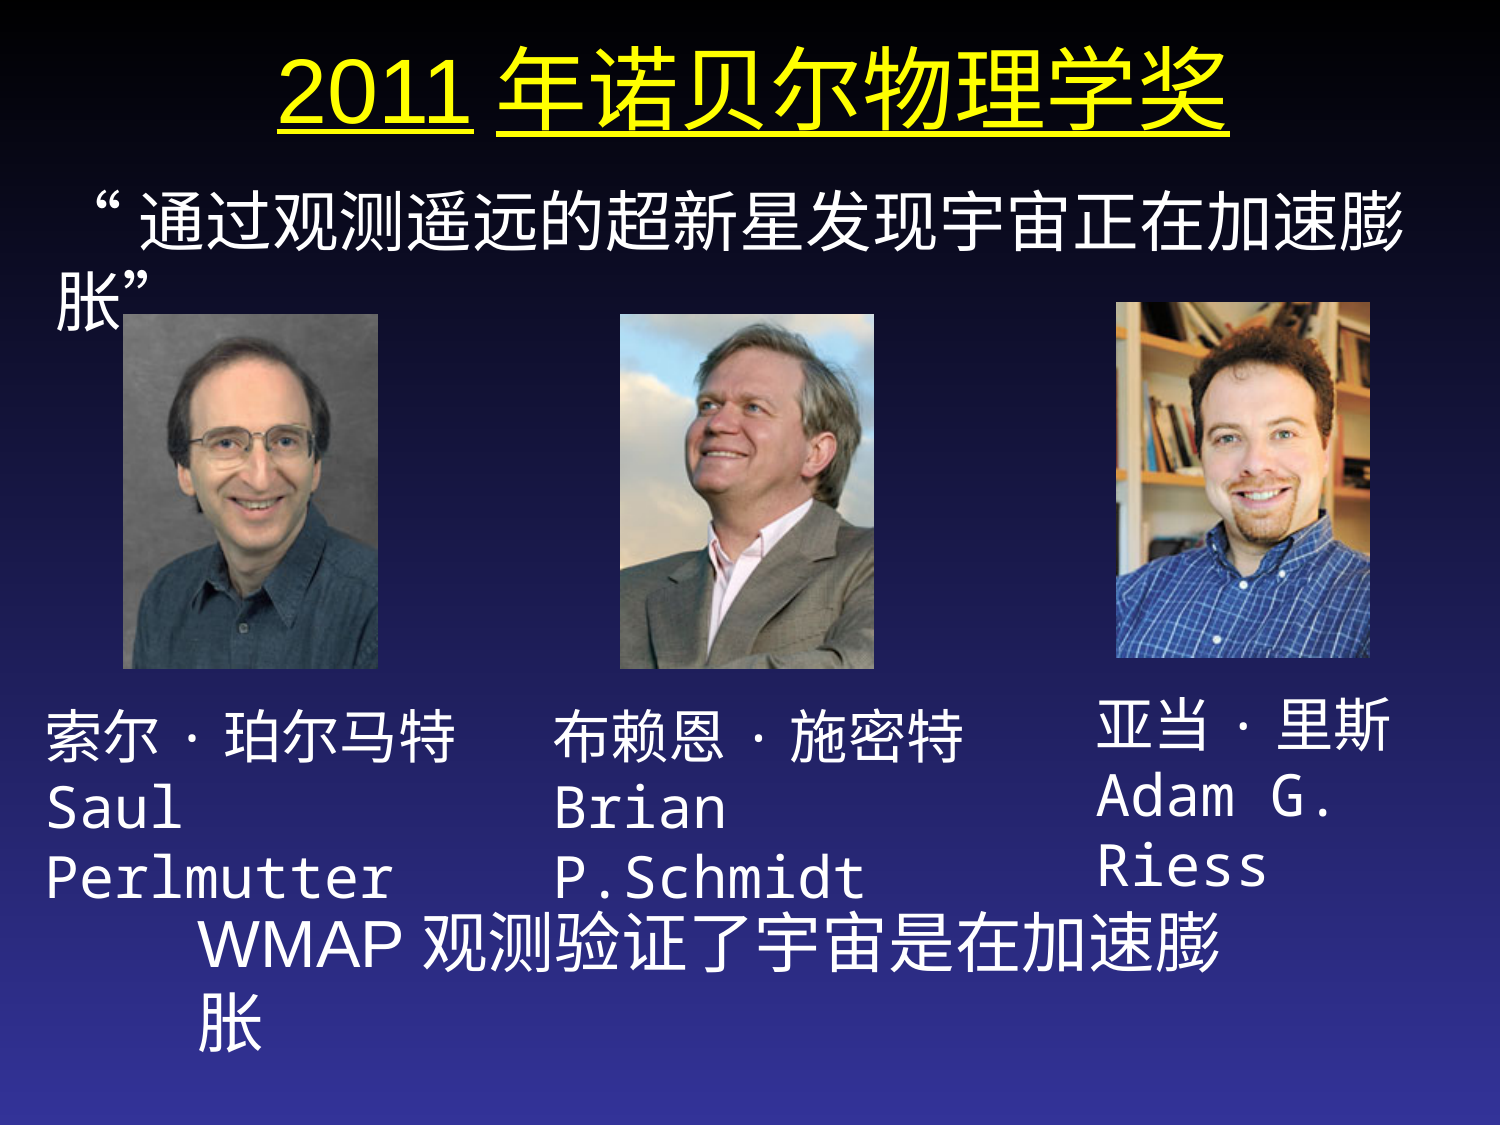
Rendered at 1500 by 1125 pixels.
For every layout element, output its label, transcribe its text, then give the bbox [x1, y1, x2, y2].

text_box 布赖恩·施密特 Brian P.Schmidt [537, 692, 1022, 893]
text_box 索尔·珀尔马特 Saul Perlmutter [29, 692, 514, 918]
text_box WMAP观测验证了宇宙是在加速膨胀 [183, 893, 1294, 1068]
text_box 亚当·里斯Adam G. Riess [1080, 680, 1500, 906]
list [123, 314, 377, 669]
text_box “通过观测遥远的超新星发现宇宙正在加速膨胀” [41, 172, 1500, 348]
title 2011年诺贝尔物理学奖 [53, 31, 1454, 144]
picture [1116, 302, 1370, 658]
picture [619, 314, 874, 669]
